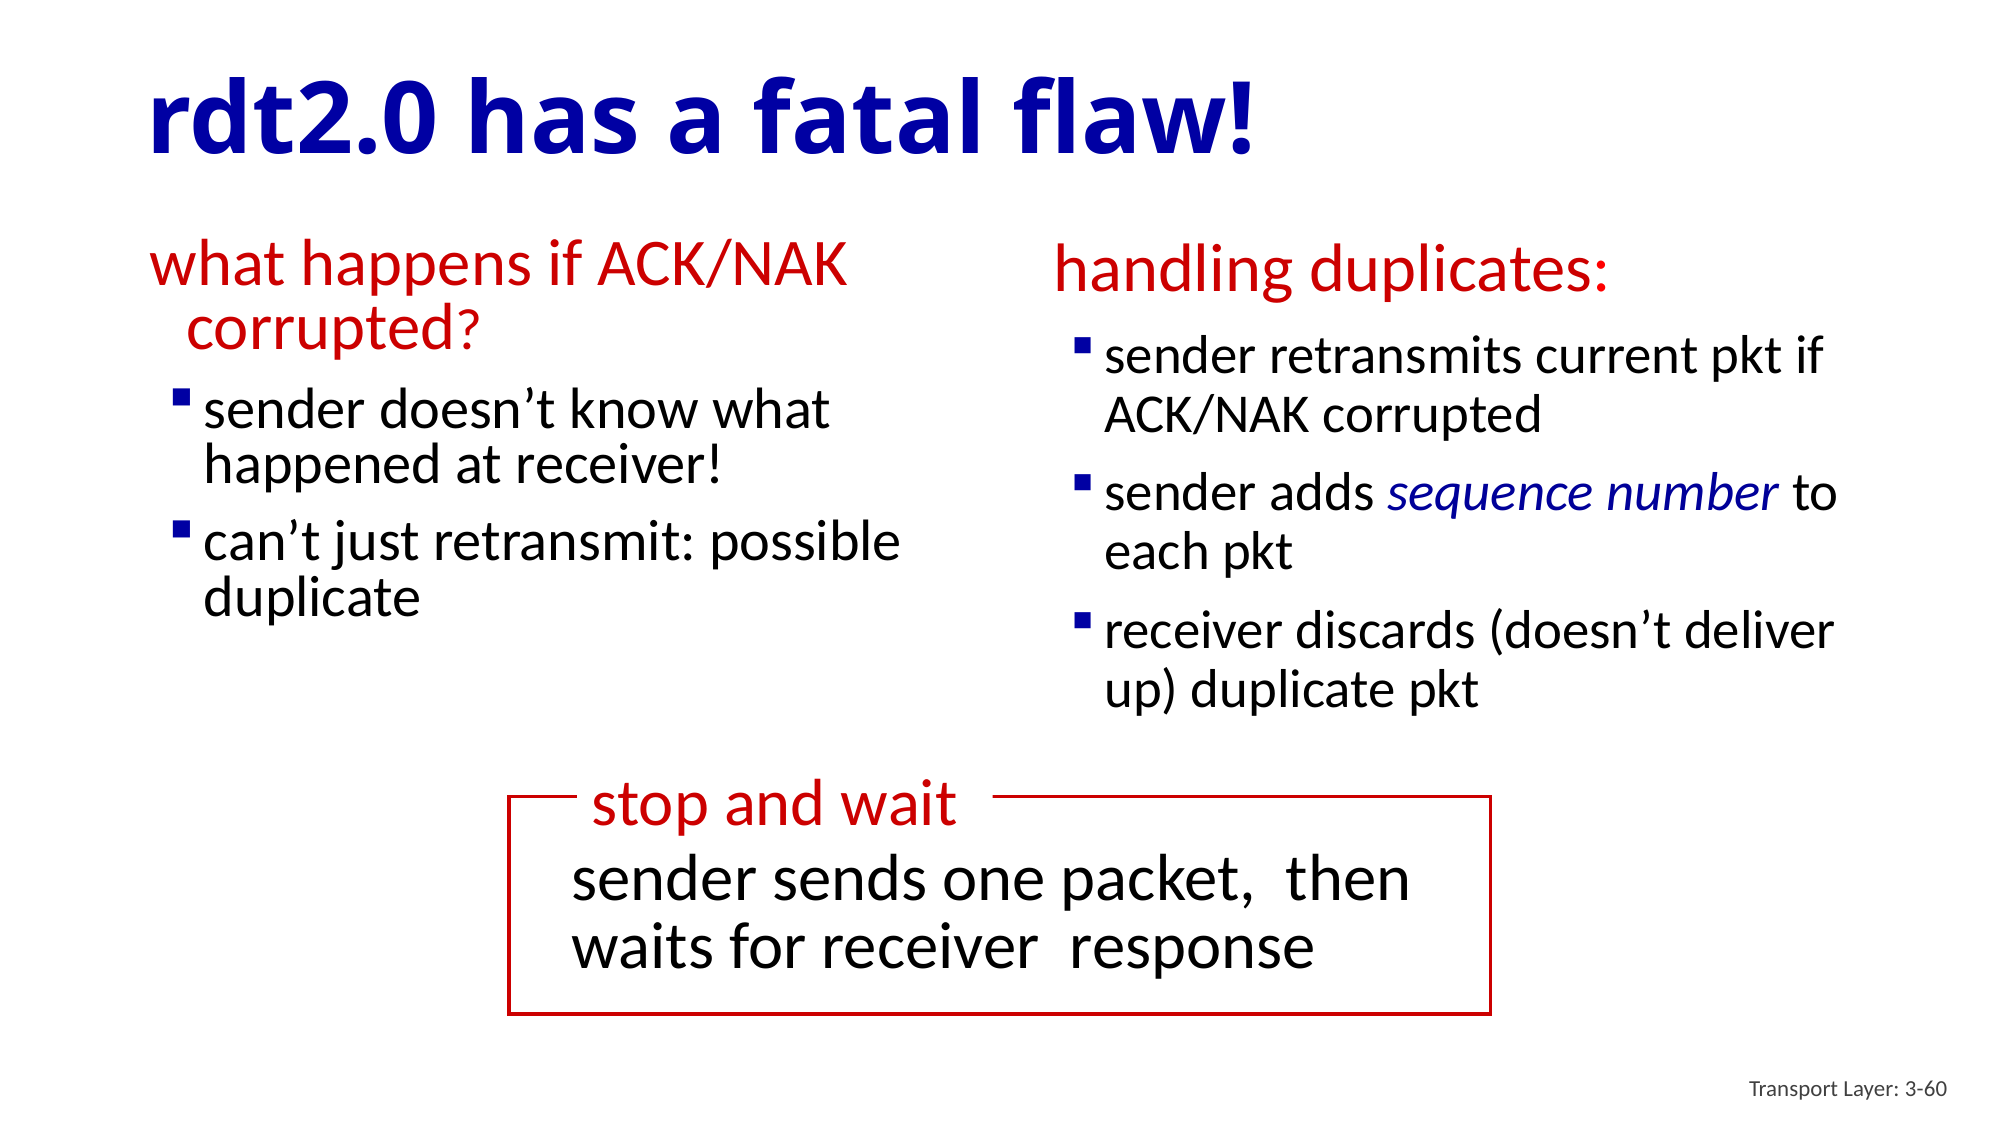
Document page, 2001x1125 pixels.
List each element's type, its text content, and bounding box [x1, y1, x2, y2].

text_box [509, 750, 1491, 1015]
text_box what happens if ACK/NAK corrupted? sender doesn’t know what happened at receiver! can’t just retransmit: possible duplicate [113, 227, 1069, 990]
title rdt2.0 has a fatal flaw! [131, 47, 1952, 195]
slide_number Transport Layer: 3-60 [1512, 1056, 1963, 1117]
text_box handling duplicates: sender retransmits current pkt if ACK/NAK corrupted sender adds sequence number to each pkt receiver discards (doesn’t deliver up) duplicate pkt [1018, 224, 1887, 728]
